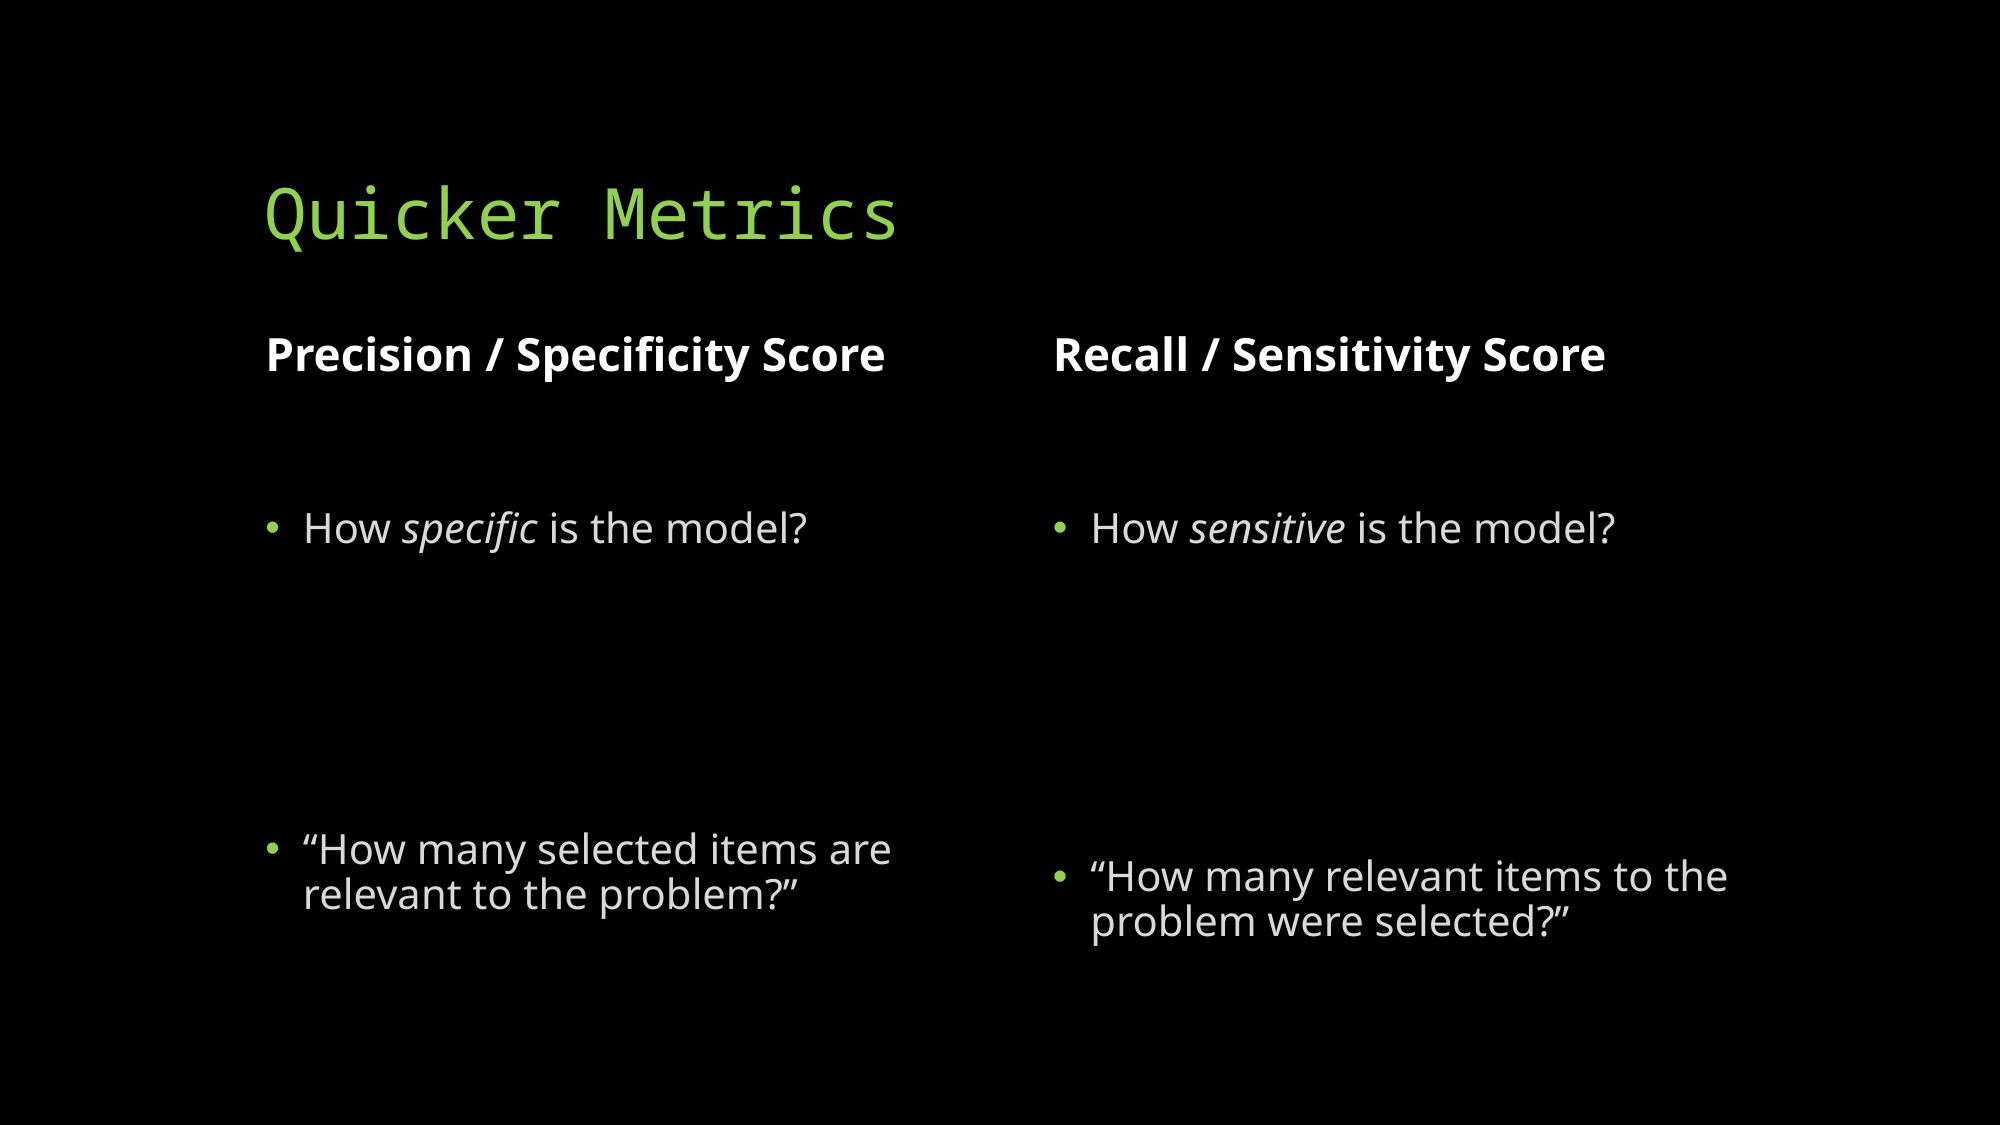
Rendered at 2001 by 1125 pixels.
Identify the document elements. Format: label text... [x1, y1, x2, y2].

list Recall / Sensitivity Score [1038, 299, 1751, 413]
list Precision / Specificity Score [250, 299, 963, 413]
title Quicker Metrics [249, 75, 1750, 263]
